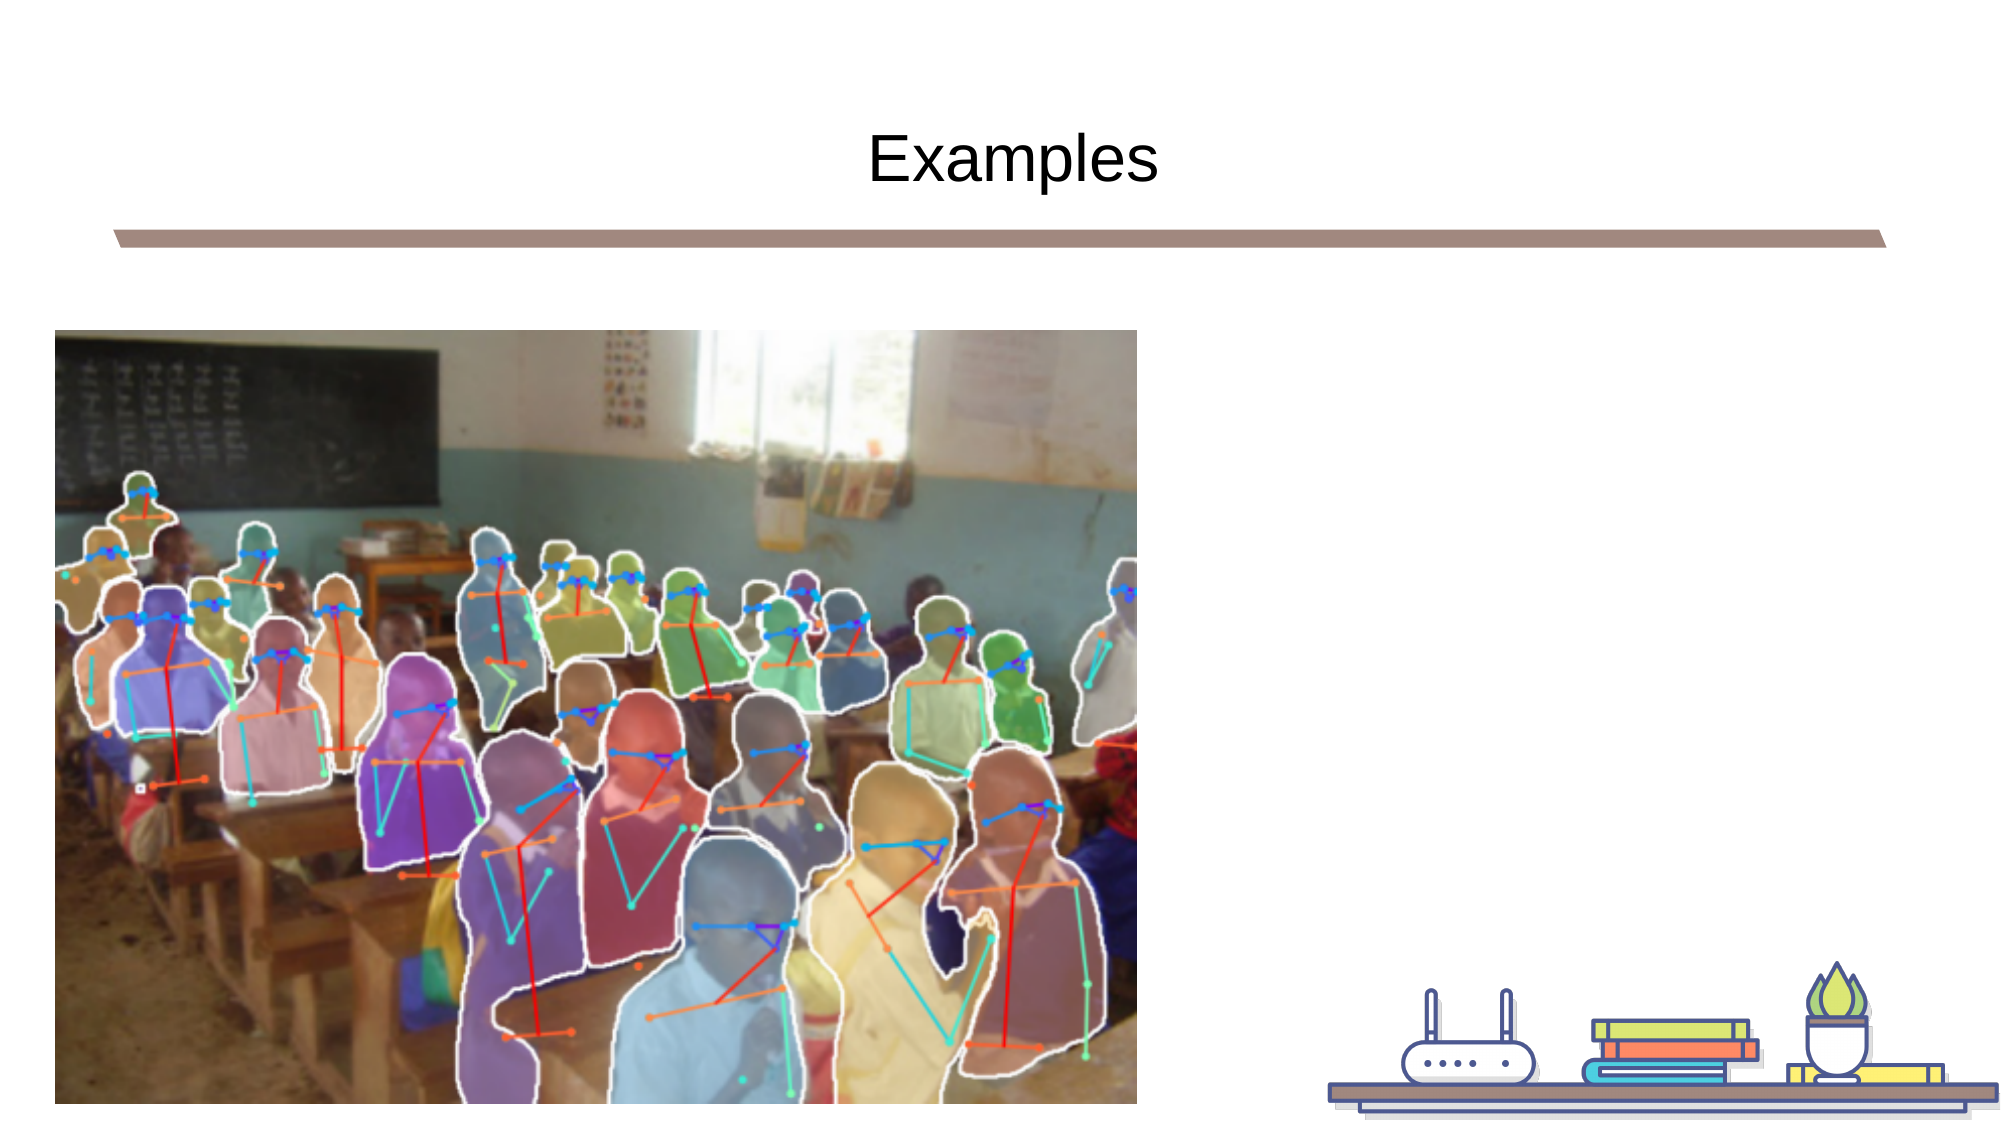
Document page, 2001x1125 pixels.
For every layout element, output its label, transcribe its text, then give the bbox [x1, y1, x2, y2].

picture [1327, 961, 2001, 1120]
text_box Examples [148, 107, 1879, 203]
picture [55, 330, 1137, 1104]
